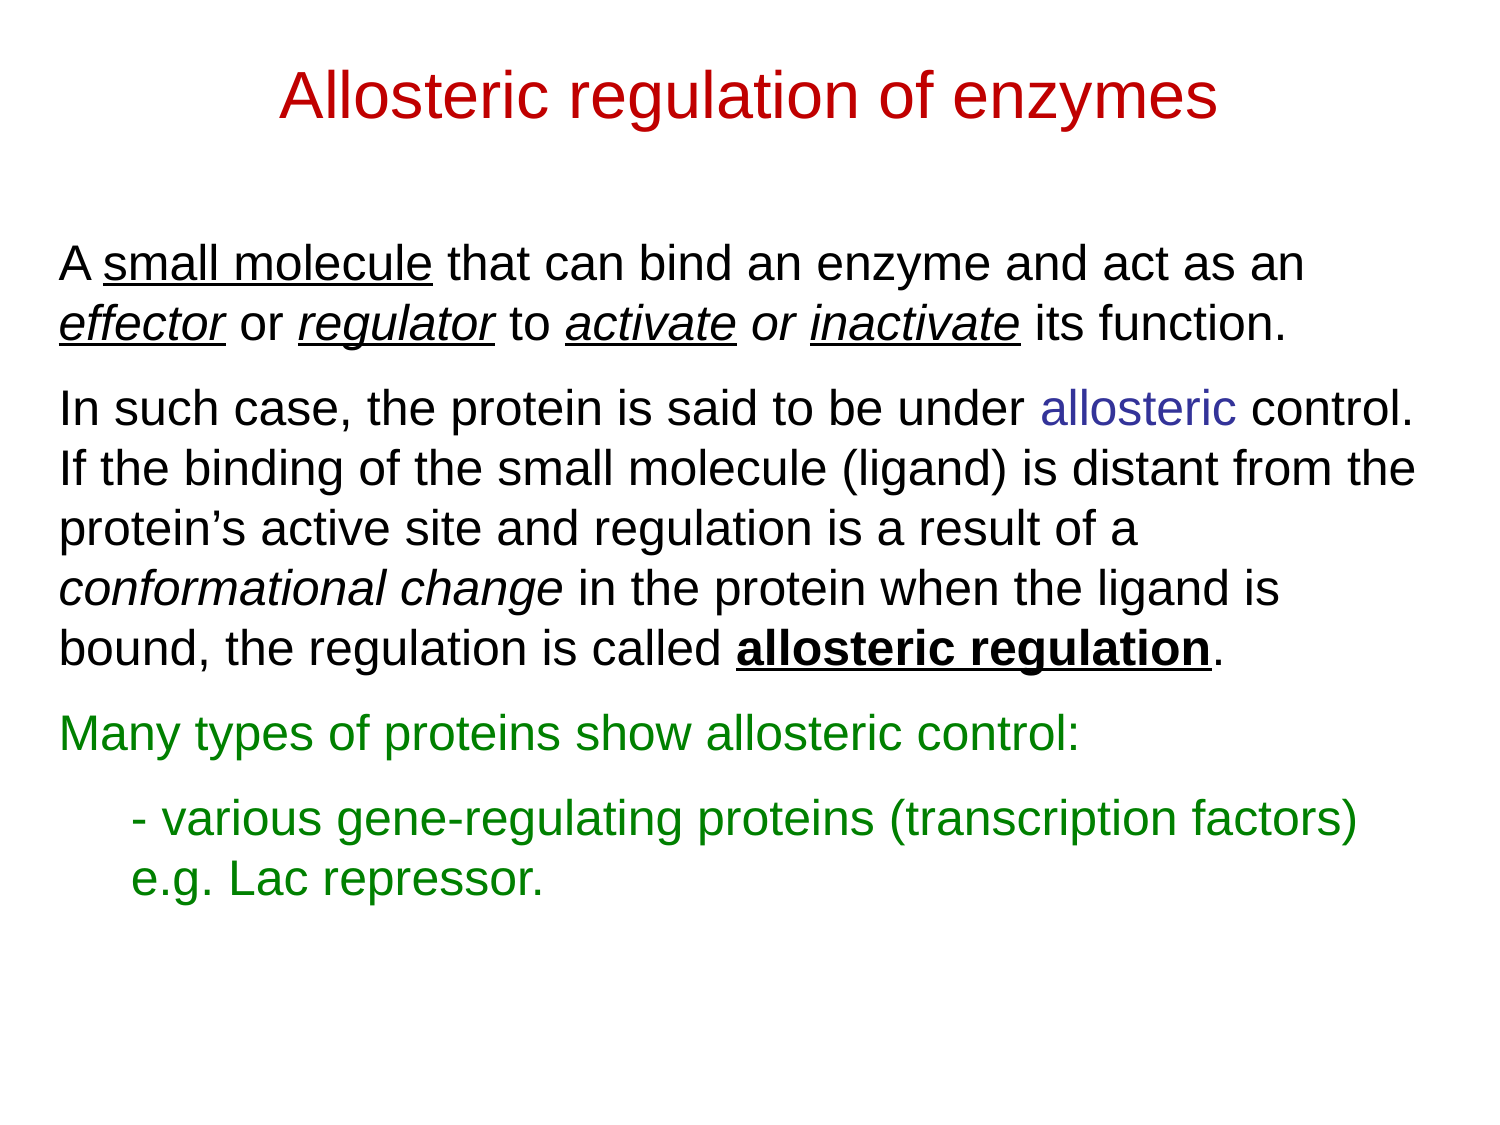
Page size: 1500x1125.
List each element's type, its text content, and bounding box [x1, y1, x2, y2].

text_box A small molecule that can bind an enzyme and act as an effector or regulator to activate or inactivate its function. In such case, the protein is said to be under allosteric control. If the binding of the small molecule (ligand) is distant from the protein’s active site and regulation is a result of a conformational change in the protein when the ligand is bound, the regulation is called allosteric regulation. Many types of proteins show allosteric control: - various gene-regulating proteins (transcription factors) e.g. Lac repressor. [43, 222, 1457, 913]
title Allosteric regulation of enzymes [189, 24, 1311, 160]
